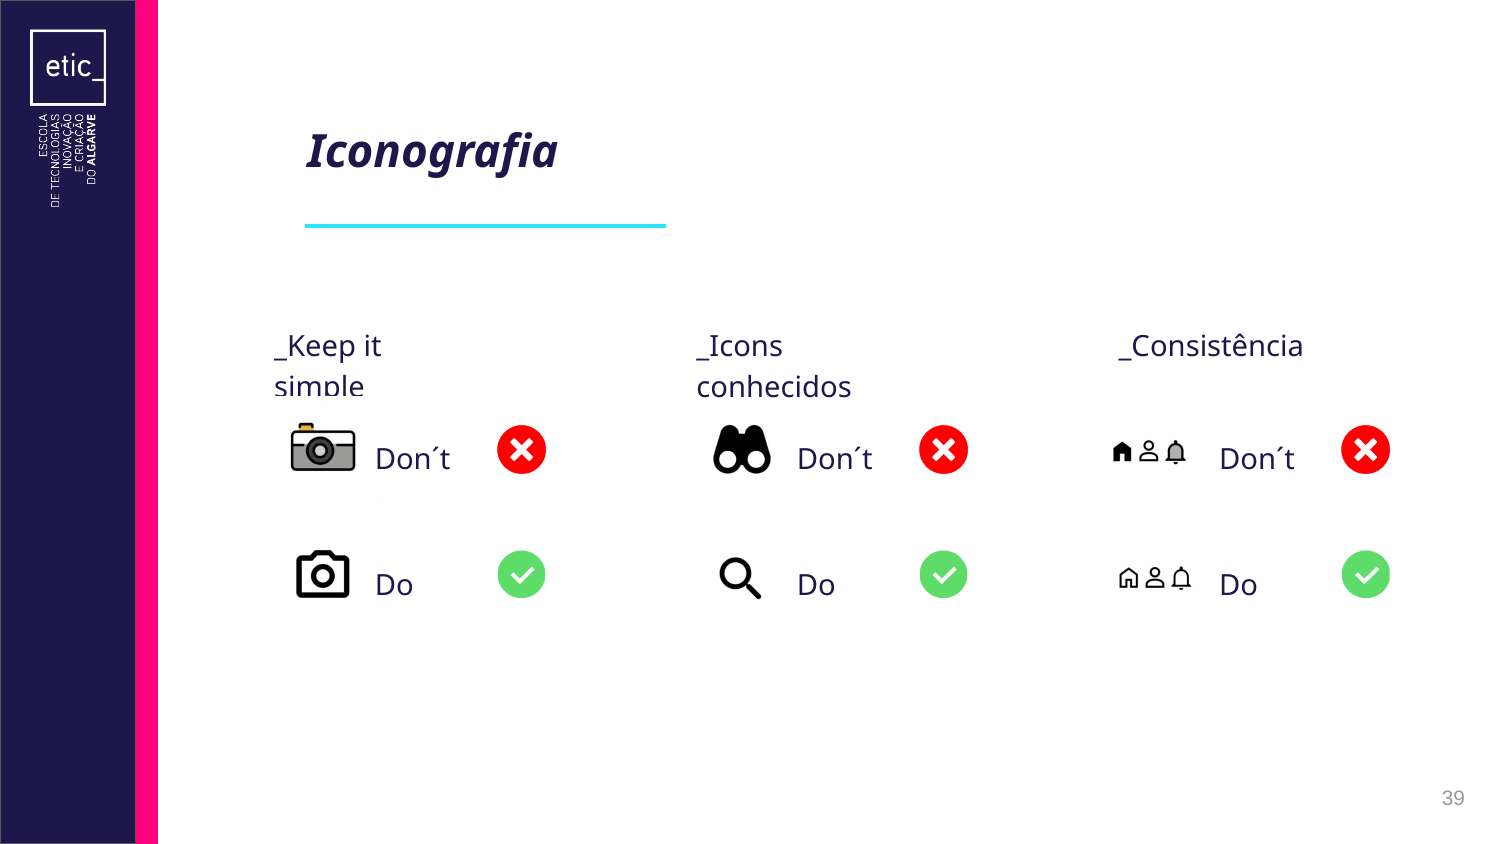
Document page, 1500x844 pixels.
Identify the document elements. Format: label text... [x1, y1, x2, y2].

picture [497, 550, 546, 599]
picture [264, 396, 383, 504]
picture [1099, 528, 1211, 629]
slide_number ‹#› [1389, 764, 1480, 830]
picture [30, 29, 106, 207]
picture [919, 550, 968, 599]
list Do [1215, 545, 1323, 604]
title Iconografia [292, 80, 1162, 219]
list _Consistência [1103, 307, 1336, 368]
picture [696, 409, 783, 489]
picture [919, 425, 968, 475]
picture [1093, 400, 1205, 499]
picture [1341, 425, 1391, 475]
picture [700, 540, 786, 617]
picture [267, 521, 379, 629]
list Don´t [387, 420, 478, 478]
picture [497, 425, 546, 475]
picture [1341, 550, 1390, 599]
list Don´t [1209, 420, 1323, 478]
list _Icons conhecidos [681, 307, 949, 368]
list Do [791, 545, 901, 604]
list Do [384, 545, 478, 604]
list Don´t [787, 420, 901, 478]
list _Keep it simple [259, 307, 491, 368]
